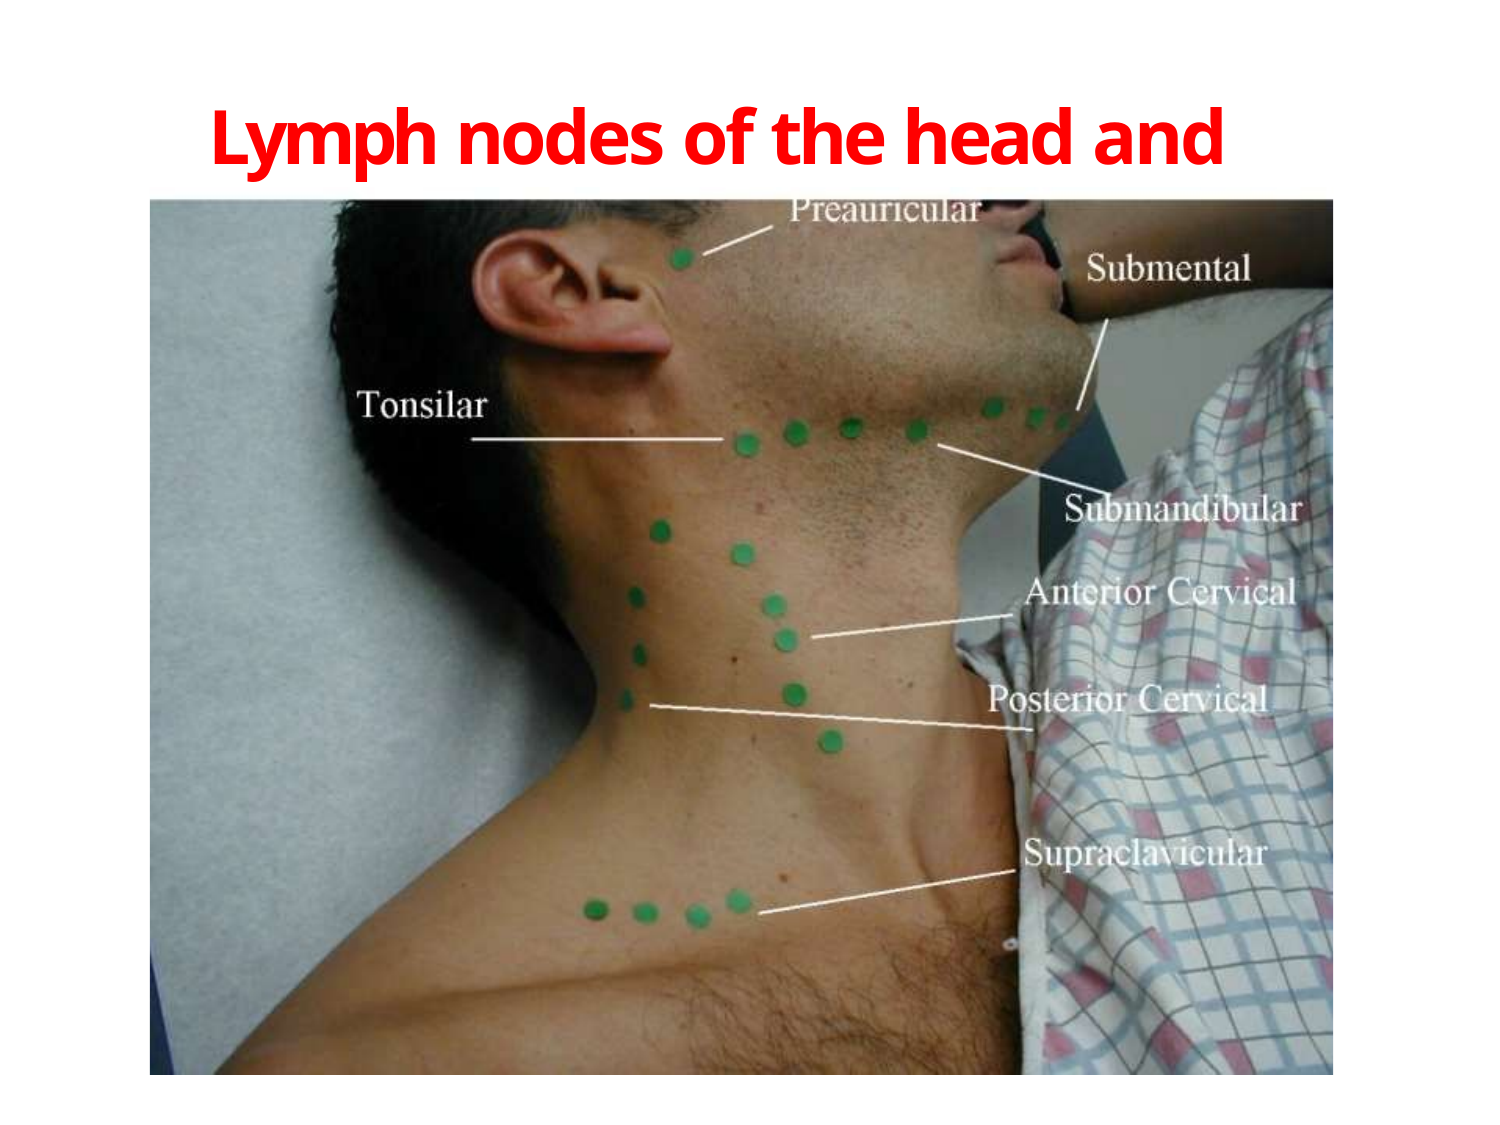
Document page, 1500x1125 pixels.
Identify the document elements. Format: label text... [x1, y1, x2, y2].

title Lymph nodes of the head and neck [206, 87, 1295, 187]
text_box [149, 187, 1334, 1075]
